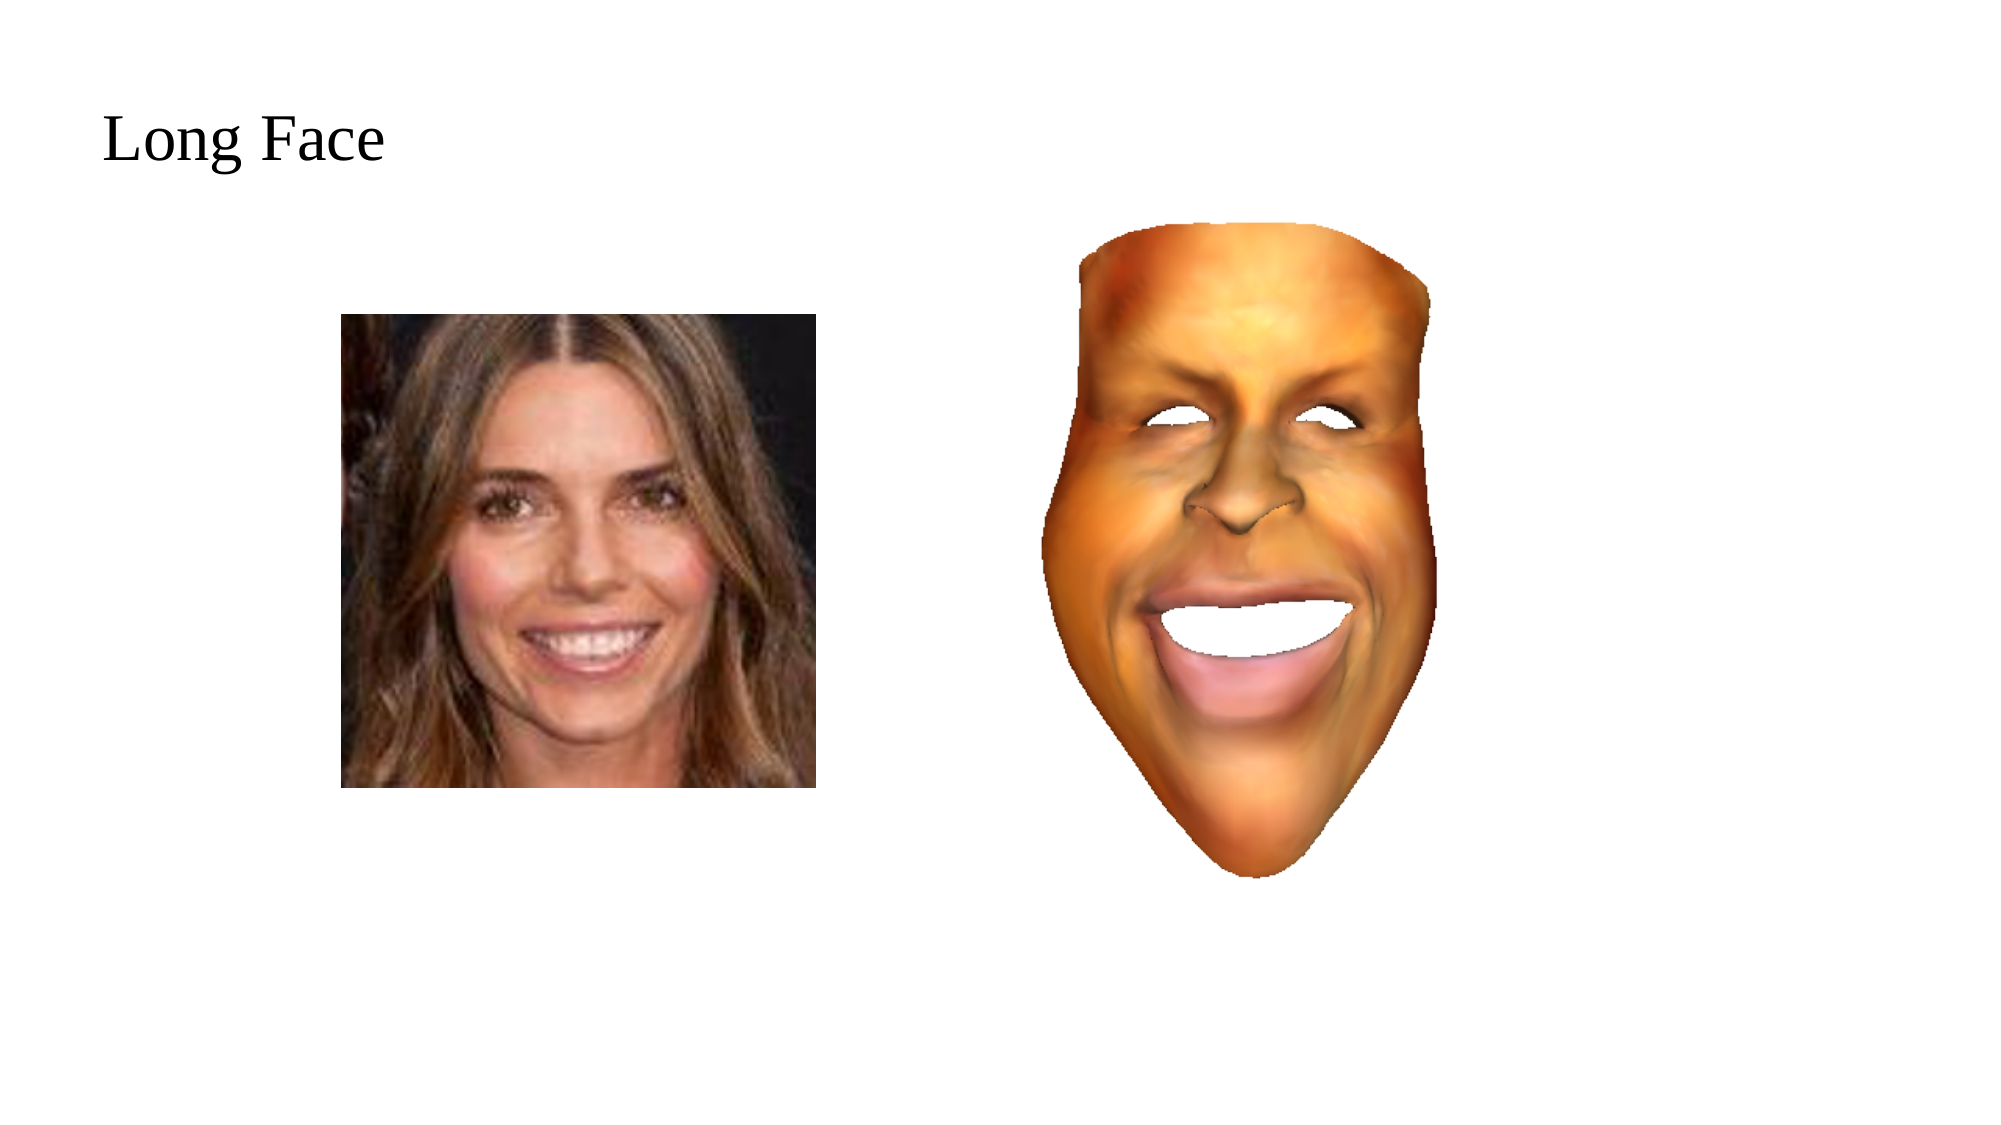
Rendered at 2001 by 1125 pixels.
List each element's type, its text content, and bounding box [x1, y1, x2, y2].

text_box Long Face [87, 86, 749, 181]
picture [341, 314, 816, 788]
picture [940, 71, 1553, 1054]
